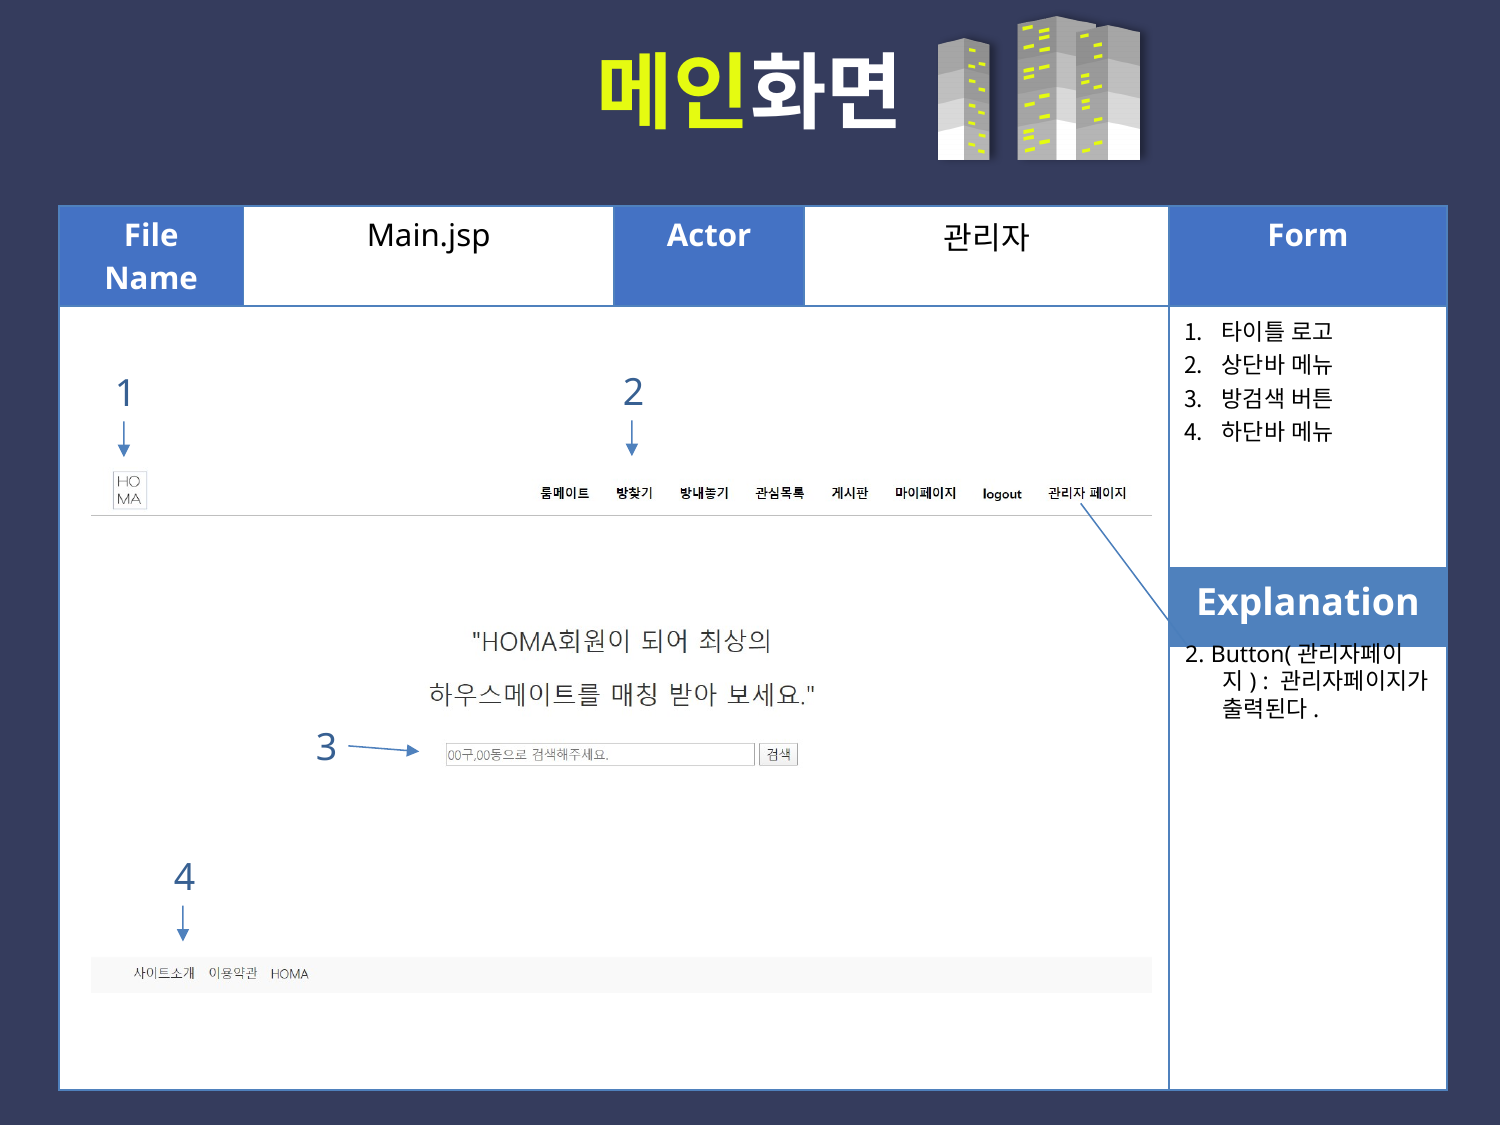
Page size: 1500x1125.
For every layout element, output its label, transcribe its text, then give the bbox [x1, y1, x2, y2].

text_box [74, 16, 1426, 233]
text_box 2. Button(관리자페이지) : 관리자페이지가 출력된다. [1170, 632, 1459, 730]
table_cell [1170, 730, 1446, 1089]
table_header Main.jsp [244, 241, 613, 305]
table_header Form [1170, 207, 1446, 305]
table_cell Explanation [1207, 569, 1446, 632]
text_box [348, 745, 420, 752]
picture [90, 467, 1152, 993]
table_cell 타이틀 로고 상단바 메뉴 방검색 버튼 하단바 메뉴 [1170, 307, 1446, 567]
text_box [1062, 520, 1205, 628]
table_header Actor [615, 241, 803, 305]
table_cell [60, 307, 1168, 1089]
text_box 1 [100, 361, 148, 422]
text_box 2 [608, 360, 656, 421]
table_header File Name [60, 207, 243, 305]
table_header 관리자 [805, 241, 1168, 305]
